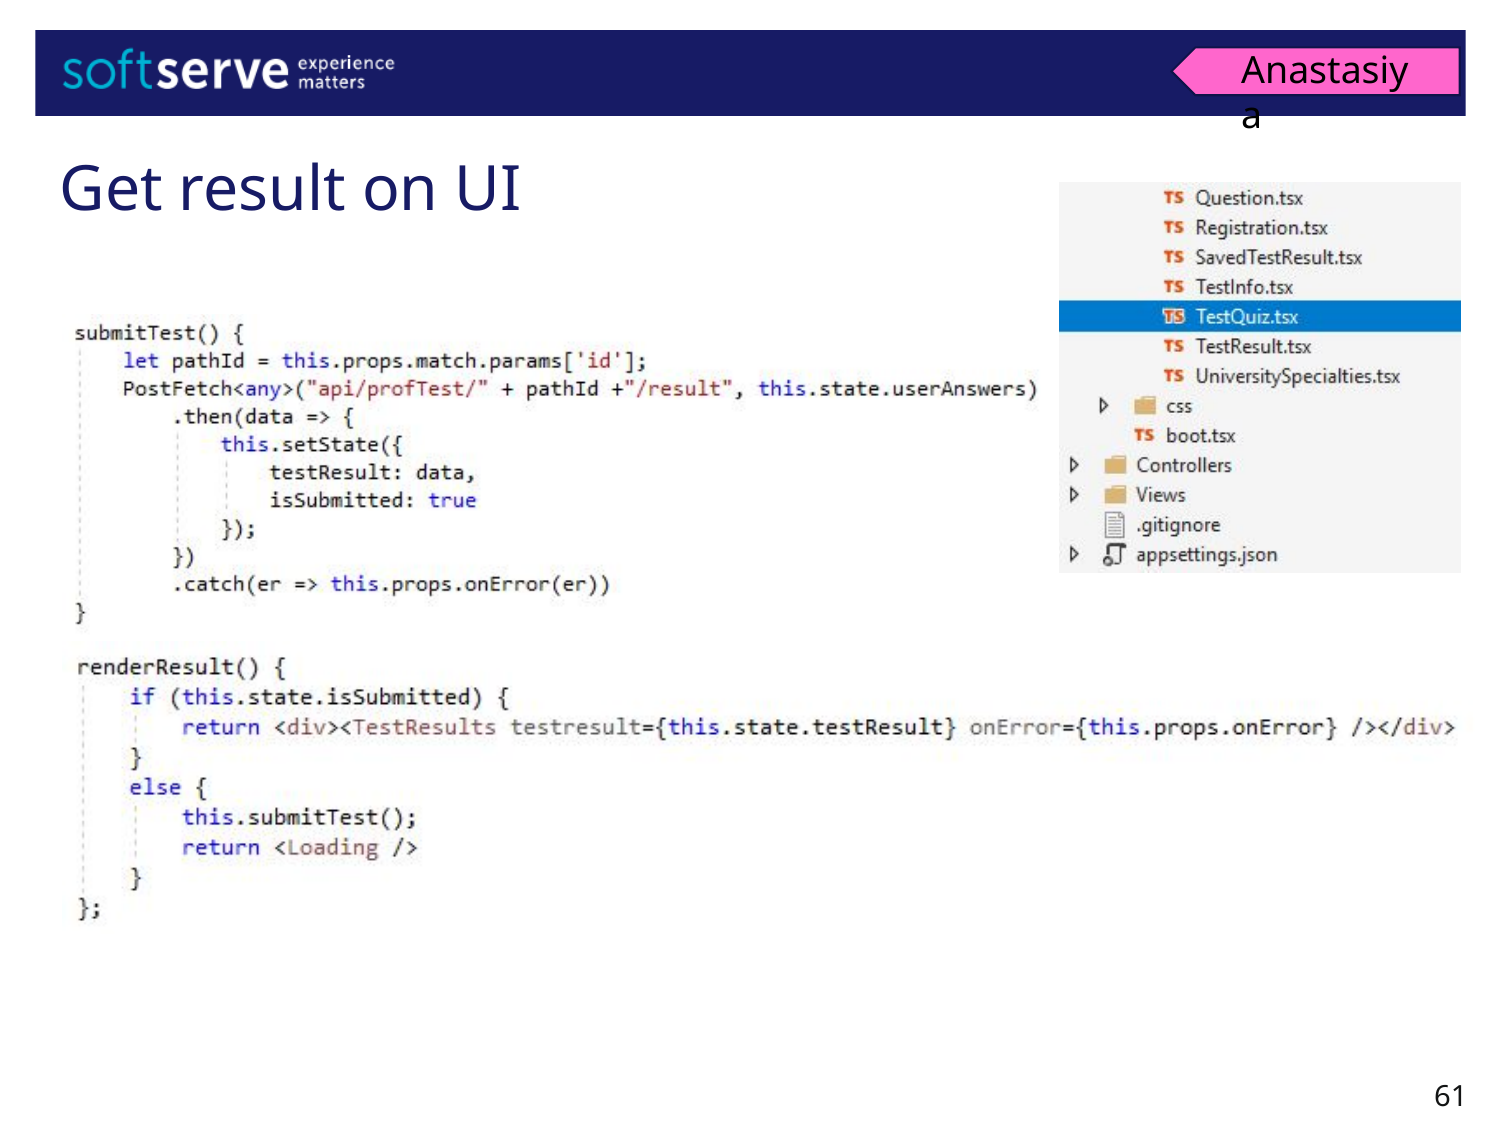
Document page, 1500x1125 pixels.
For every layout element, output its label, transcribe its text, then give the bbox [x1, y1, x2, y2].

subtitle Get result on UI [44, 148, 1255, 224]
slide_number 61 [1419, 1070, 1500, 1125]
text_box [1171, 38, 1460, 100]
picture [62, 182, 1488, 934]
